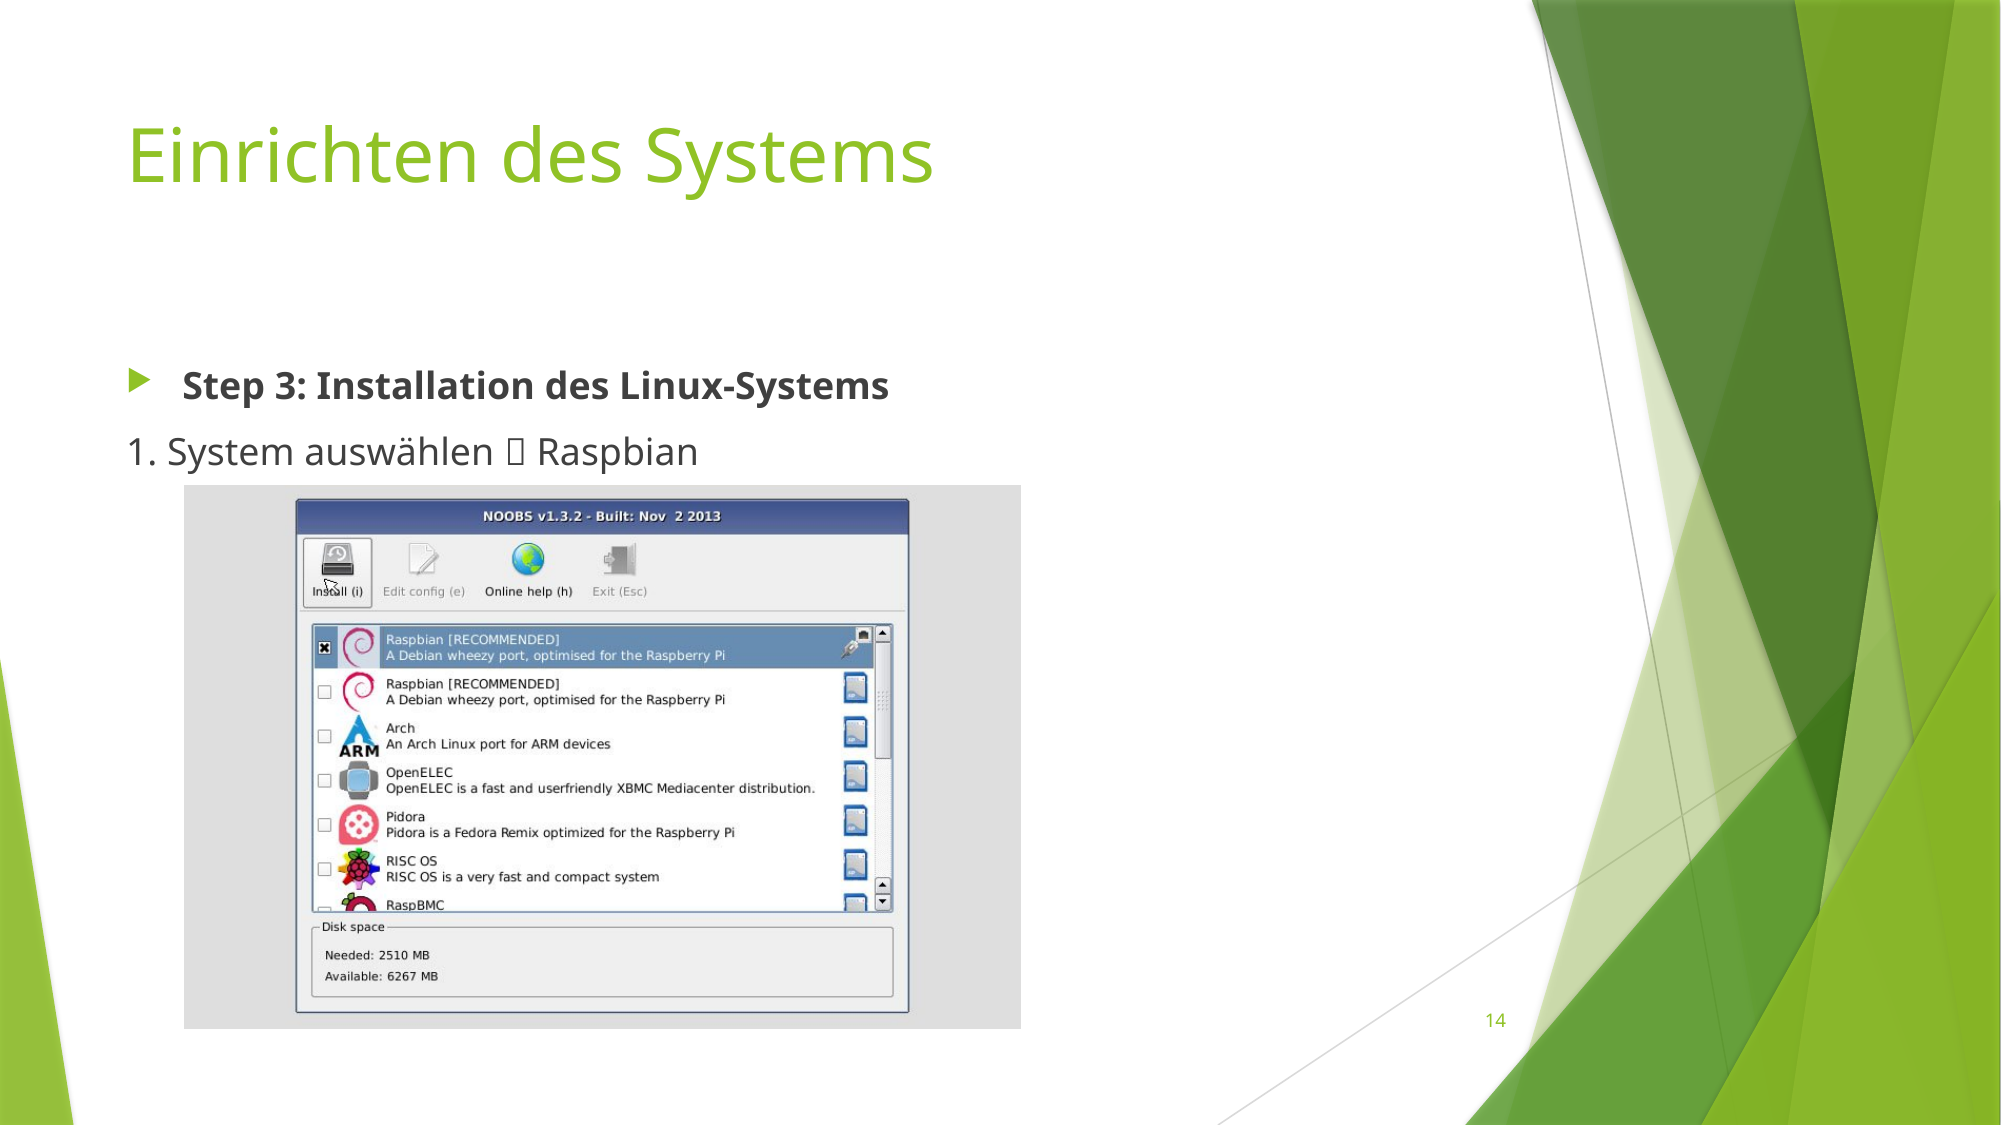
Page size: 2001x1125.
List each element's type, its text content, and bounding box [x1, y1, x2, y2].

picture [183, 485, 1022, 1030]
title Einrichten des Systems [111, 99, 1522, 317]
slide_number 14 [1409, 991, 1522, 1051]
list Step 3: Installation des Linux-Systems 1. System auswählen  Raspbian [111, 354, 1522, 992]
